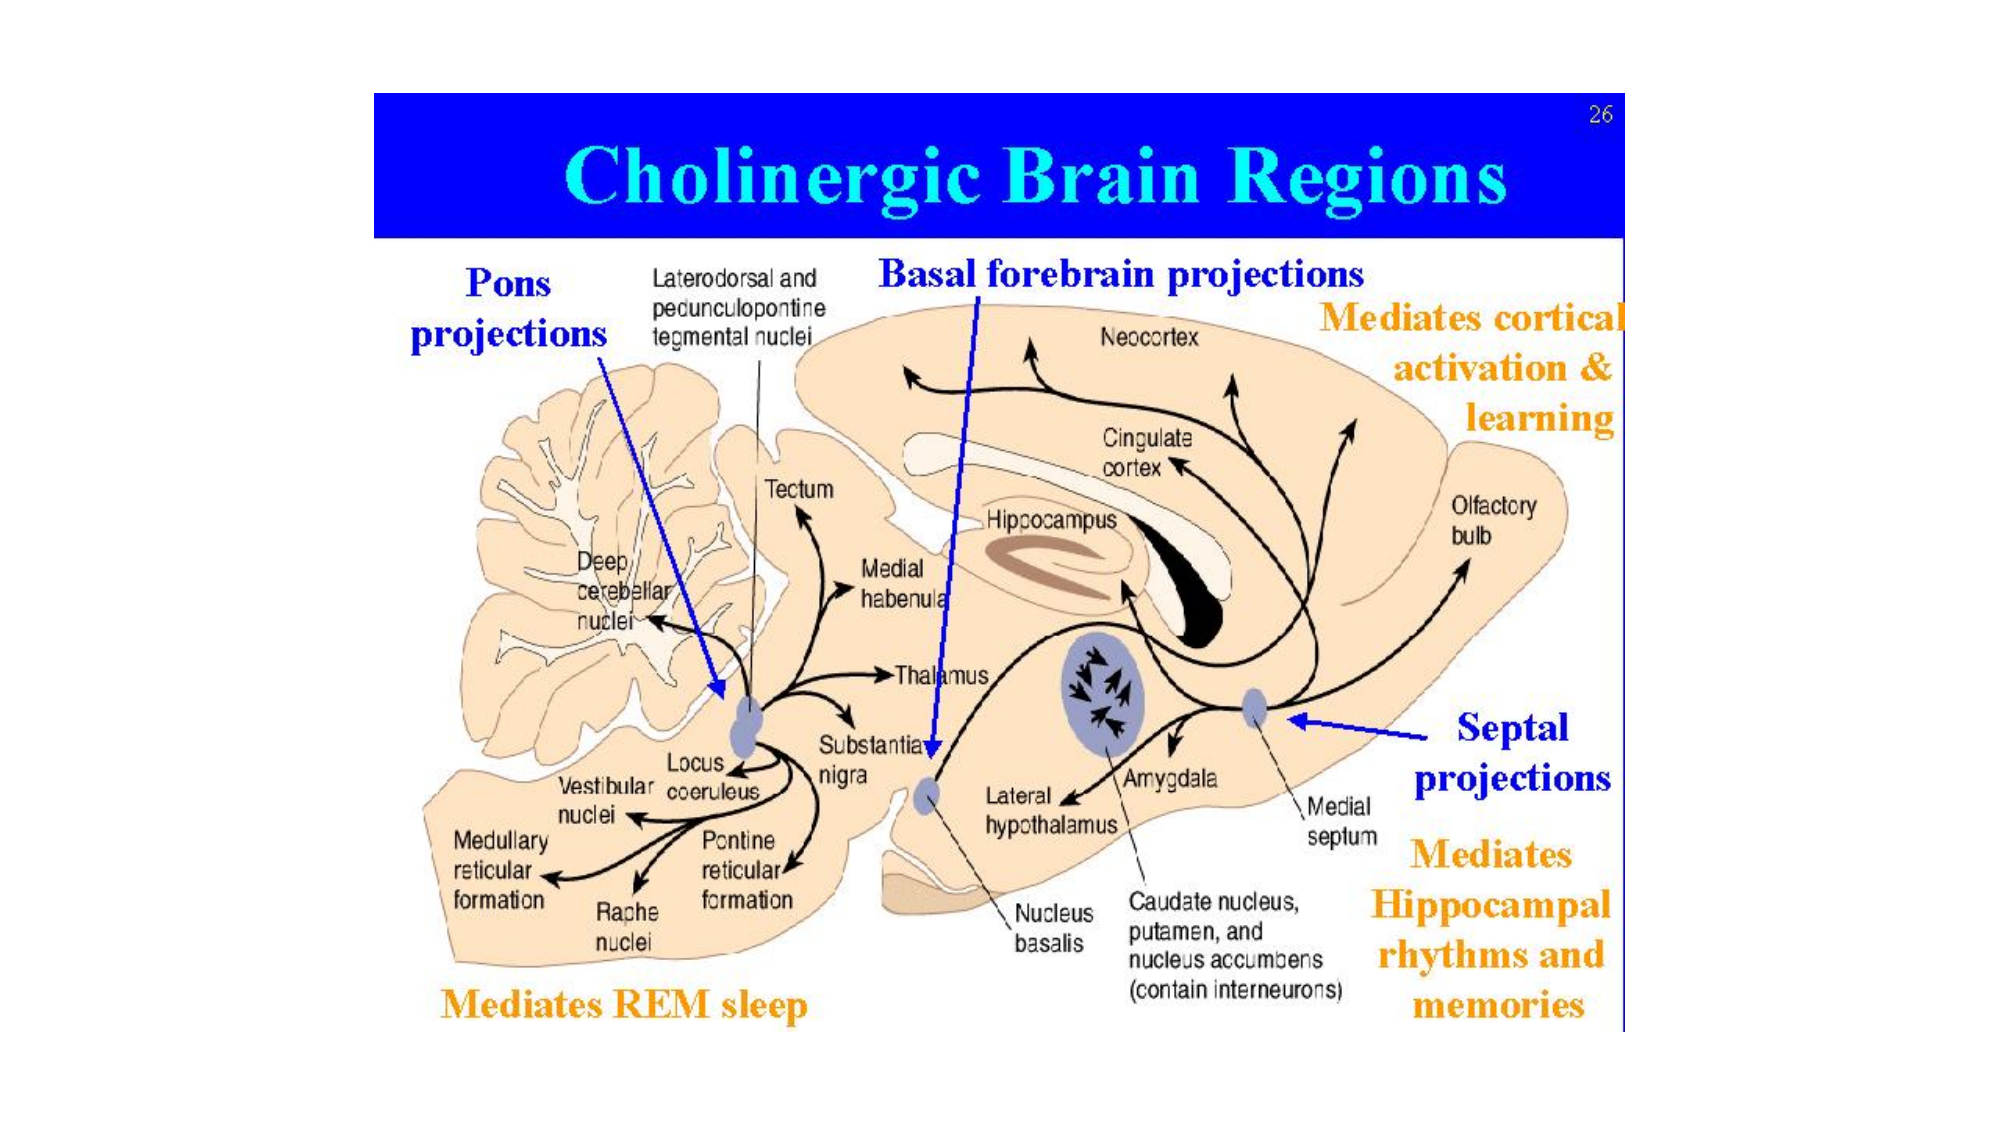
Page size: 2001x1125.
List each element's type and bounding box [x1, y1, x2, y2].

picture [374, 93, 1626, 1032]
